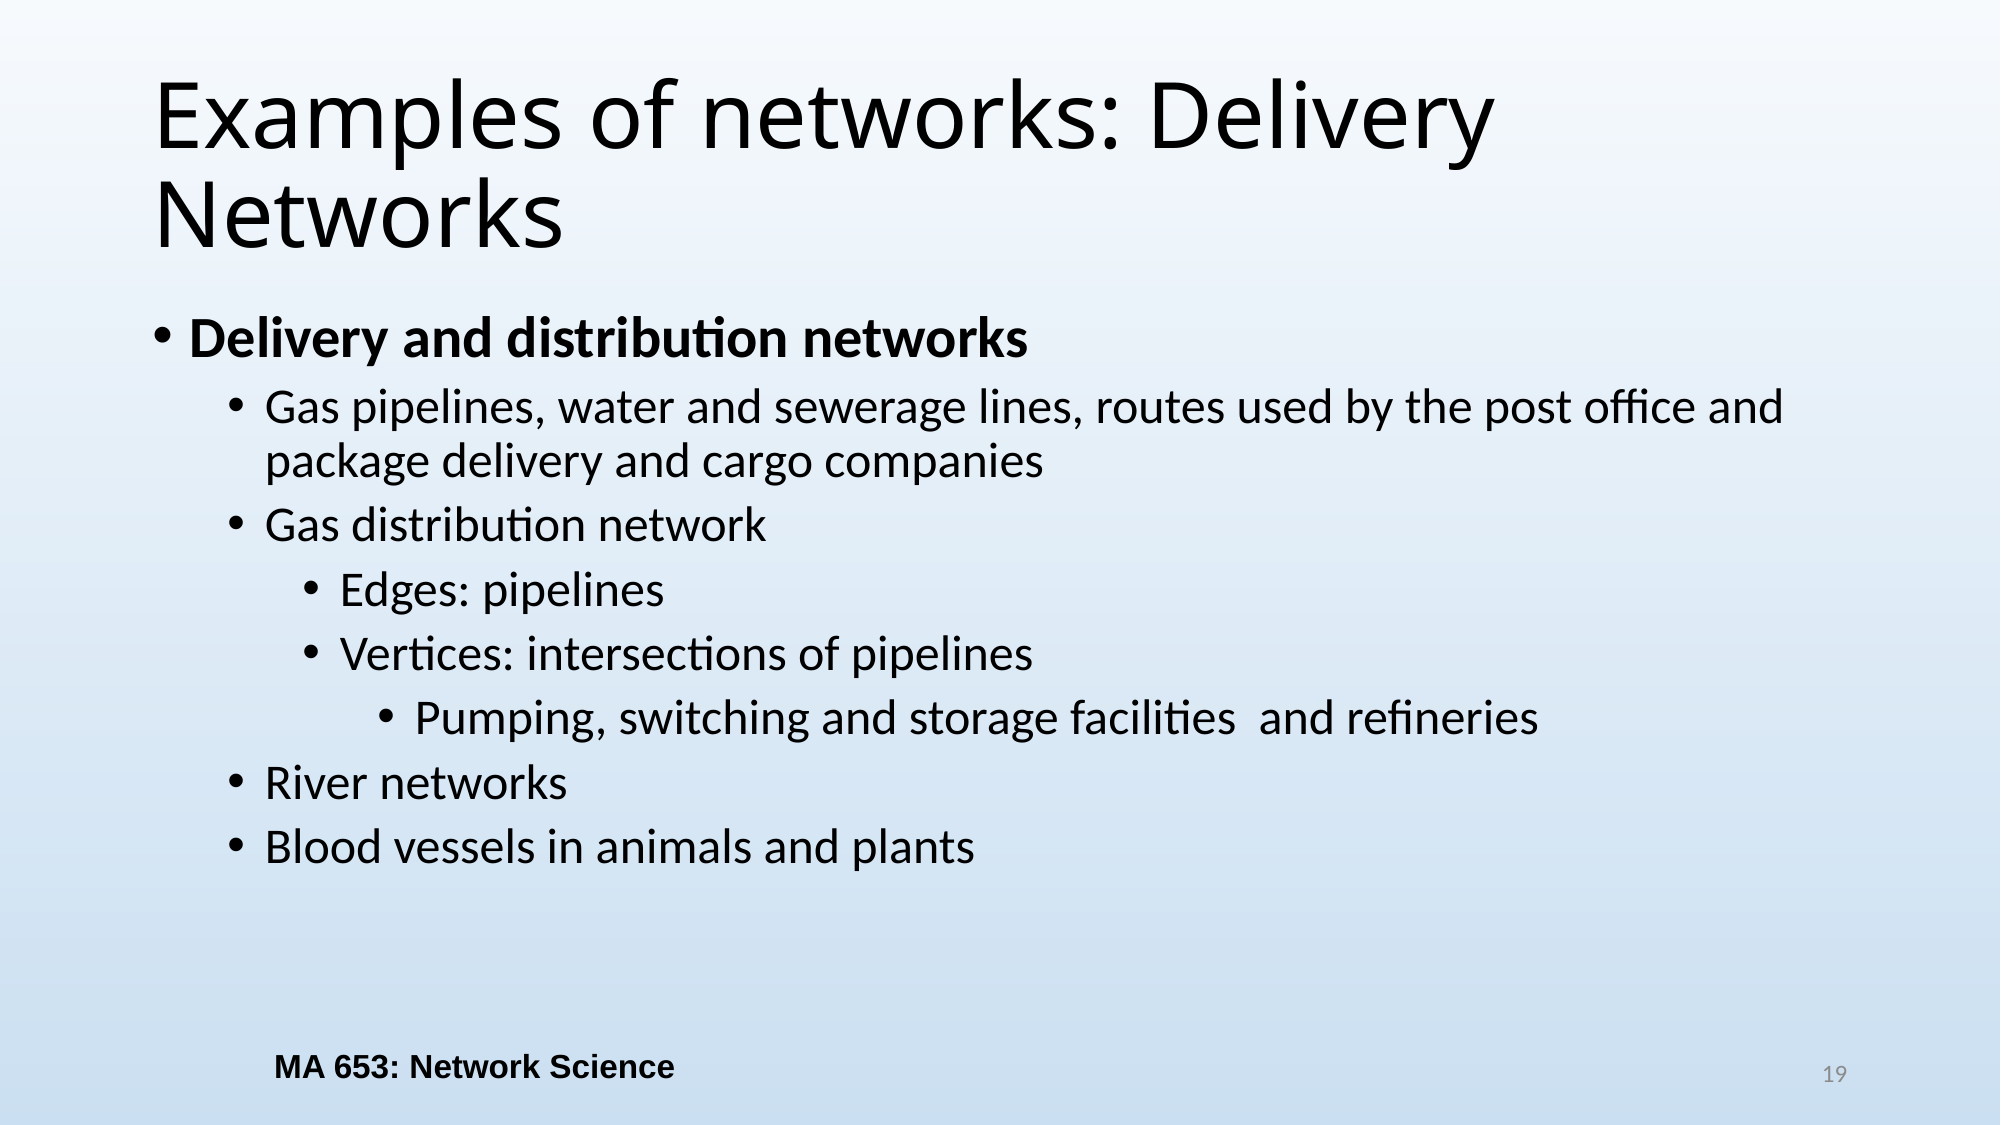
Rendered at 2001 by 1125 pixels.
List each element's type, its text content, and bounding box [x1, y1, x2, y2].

list Delivery and distribution networks Gas pipelines, water and sewerage lines, routes used by the post office and package delivery and cargo companies Gas distribution network Edges: pipelines Vertices: intersections of pipelines Pumping, switching and storage facilities and refineries River networks Blood vessels in animals and plants [137, 299, 1863, 1014]
slide_number 19 [1412, 1042, 1863, 1103]
title Examples of networks: Delivery Networks [137, 59, 1863, 278]
footer MA 653: Network Science [137, 1035, 813, 1096]
